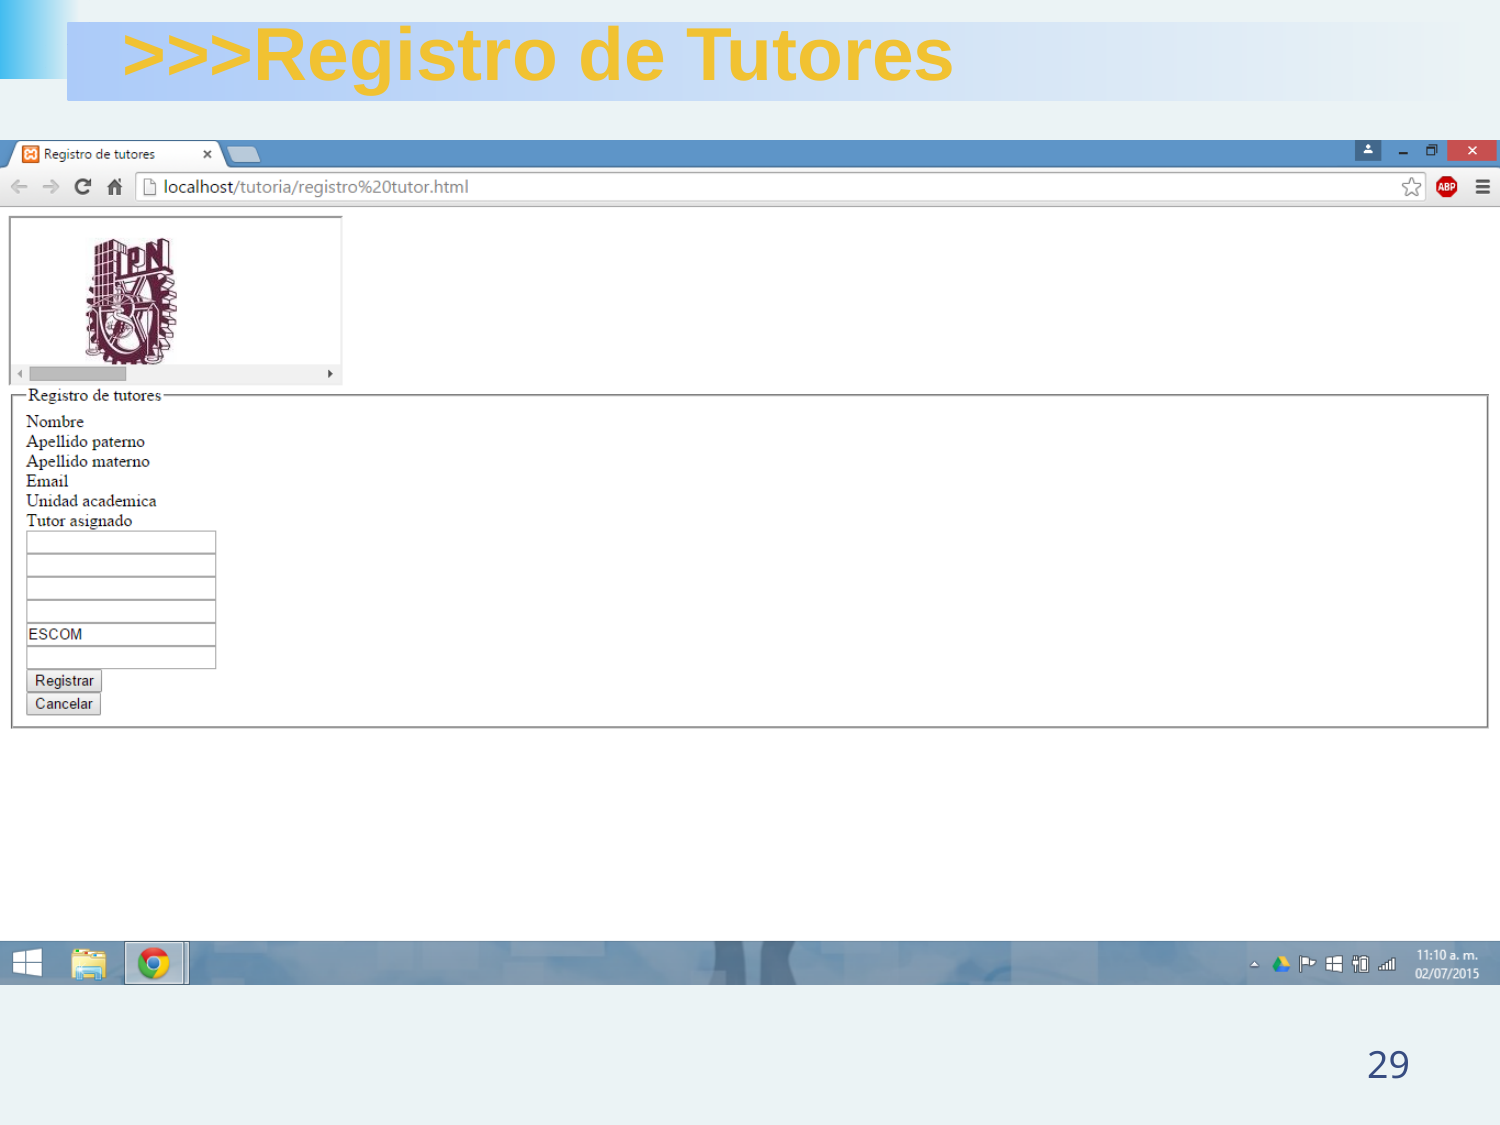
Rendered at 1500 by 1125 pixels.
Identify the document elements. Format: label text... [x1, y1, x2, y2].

picture [0, 140, 1500, 985]
title >>>Registro de Tutores [3, 0, 1075, 139]
slide_number ‹#› [1074, 1025, 1425, 1100]
